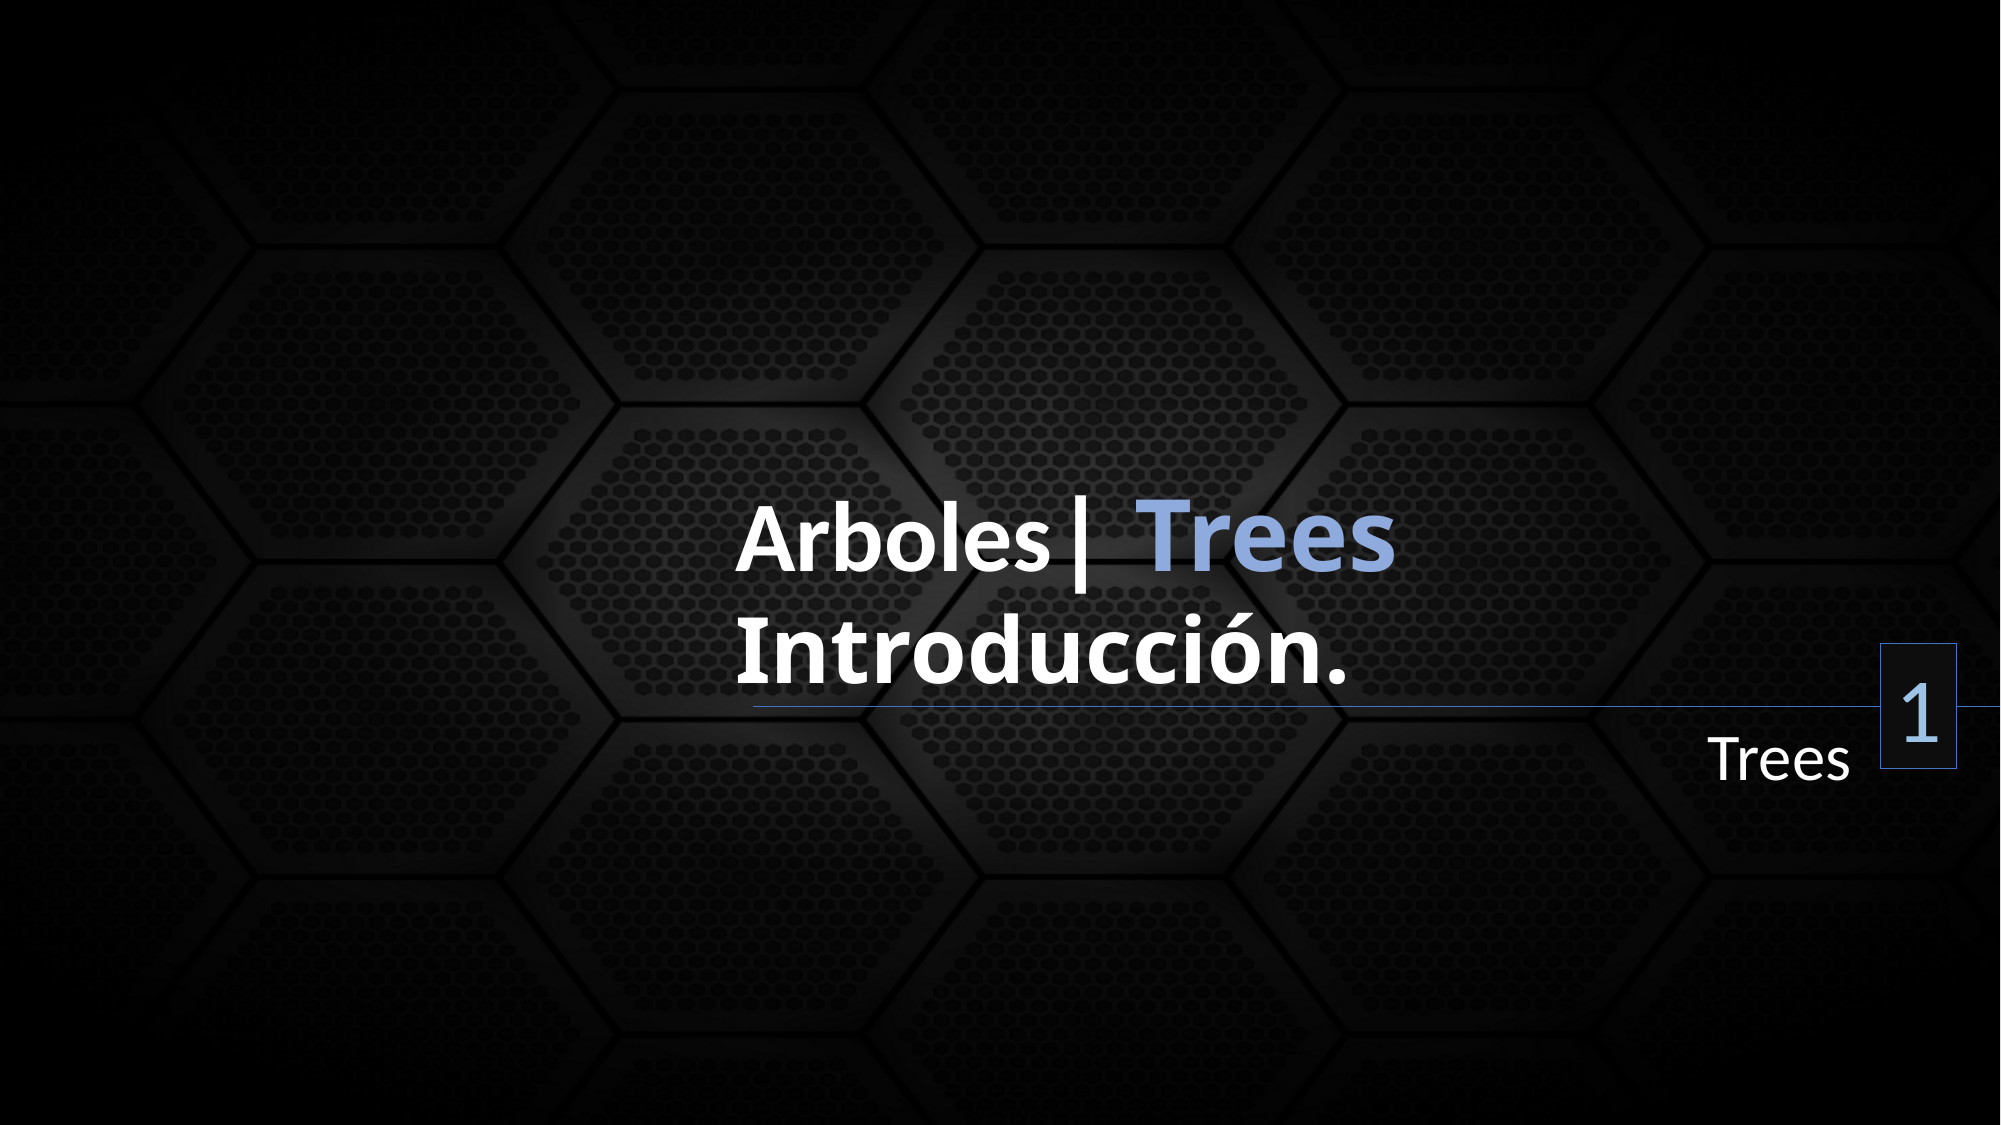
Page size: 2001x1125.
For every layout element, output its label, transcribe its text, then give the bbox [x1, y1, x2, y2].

text_box Trees [1693, 707, 2000, 802]
picture [0, 0, 2001, 1125]
text_box Arboles| Trees Introducción. [720, 464, 2000, 820]
text_box 1 [1880, 643, 1957, 706]
text_box 1 [1880, 707, 1957, 769]
